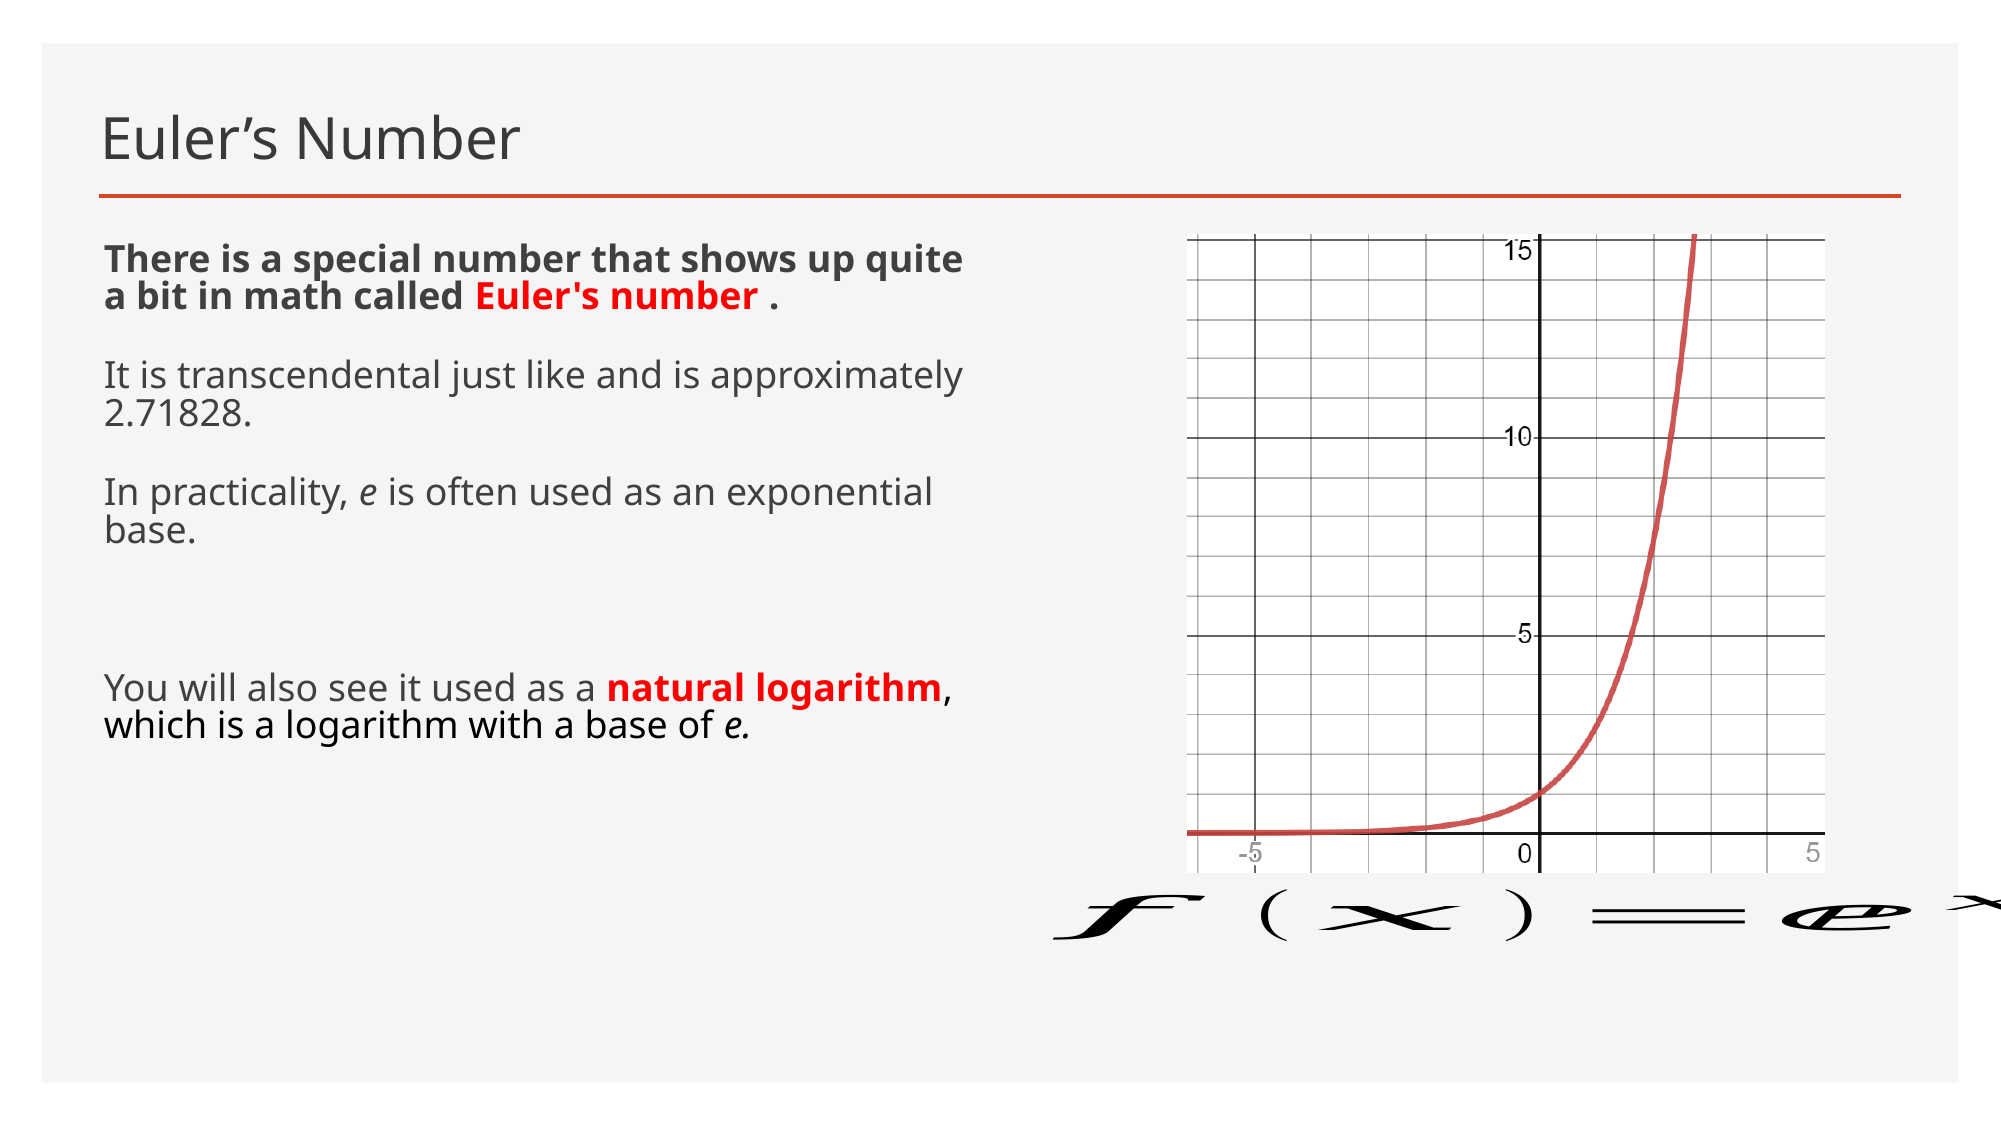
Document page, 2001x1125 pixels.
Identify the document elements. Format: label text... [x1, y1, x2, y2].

picture [1187, 234, 1825, 873]
title Euler’s Number [85, 73, 1089, 179]
